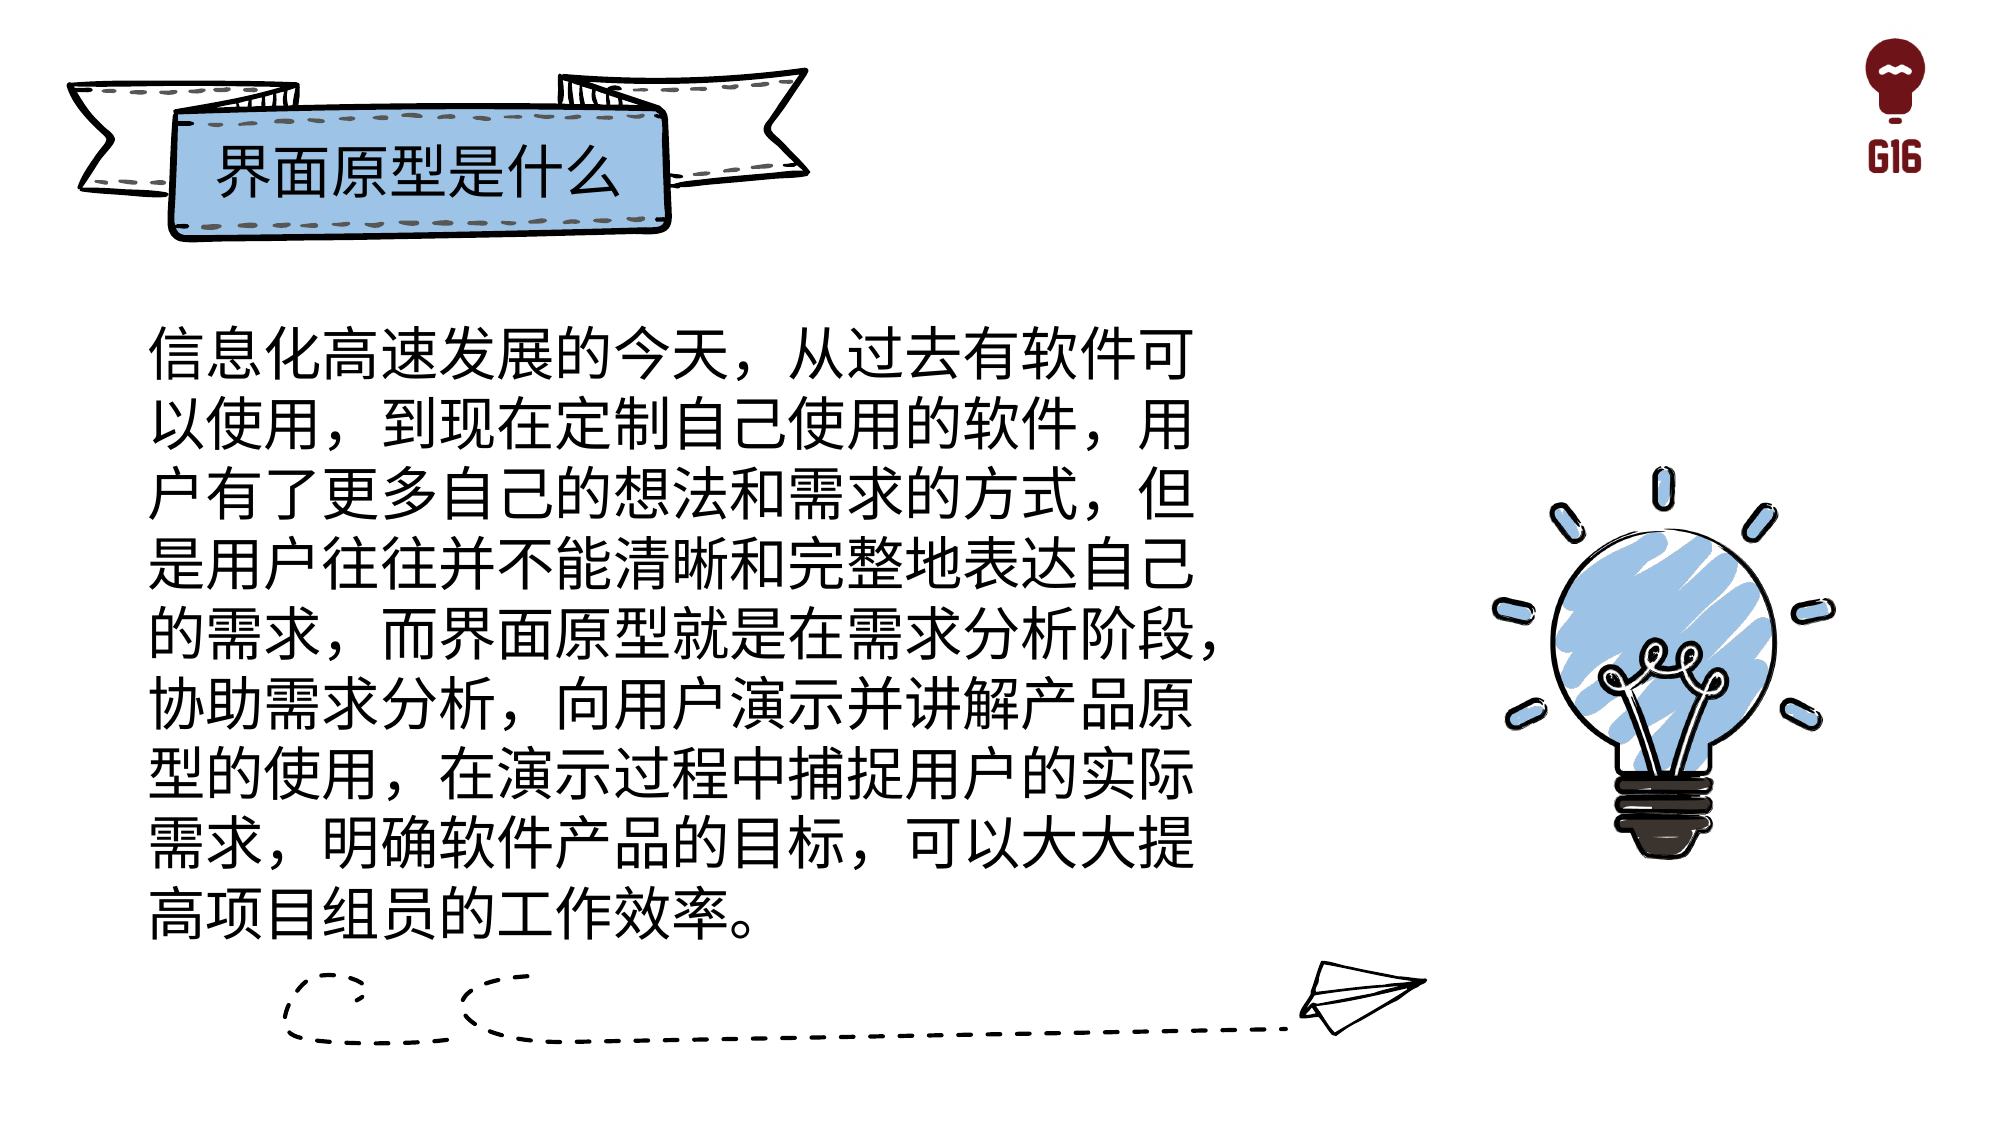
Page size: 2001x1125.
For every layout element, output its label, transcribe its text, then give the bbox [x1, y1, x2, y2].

picture [1801, 4, 1989, 196]
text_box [284, 960, 1428, 1044]
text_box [66, 67, 811, 244]
text_box 信息化高速发展的今天，从过去有软件可以使用，到现在定制自己使用的软件，用户有了更多自己的想法和需求的方式，但是用户往往并不能清晰和完整地表达自己的需求，而界面原型就是在需求分析阶段，协助需求分析，向用户演示并讲解产品原型的使用，在演示过程中捕捉用户的实际需求，明确软件产品的目标，可以大大提高项目组员的工作效率。 [132, 309, 1247, 955]
picture [1491, 466, 1836, 860]
